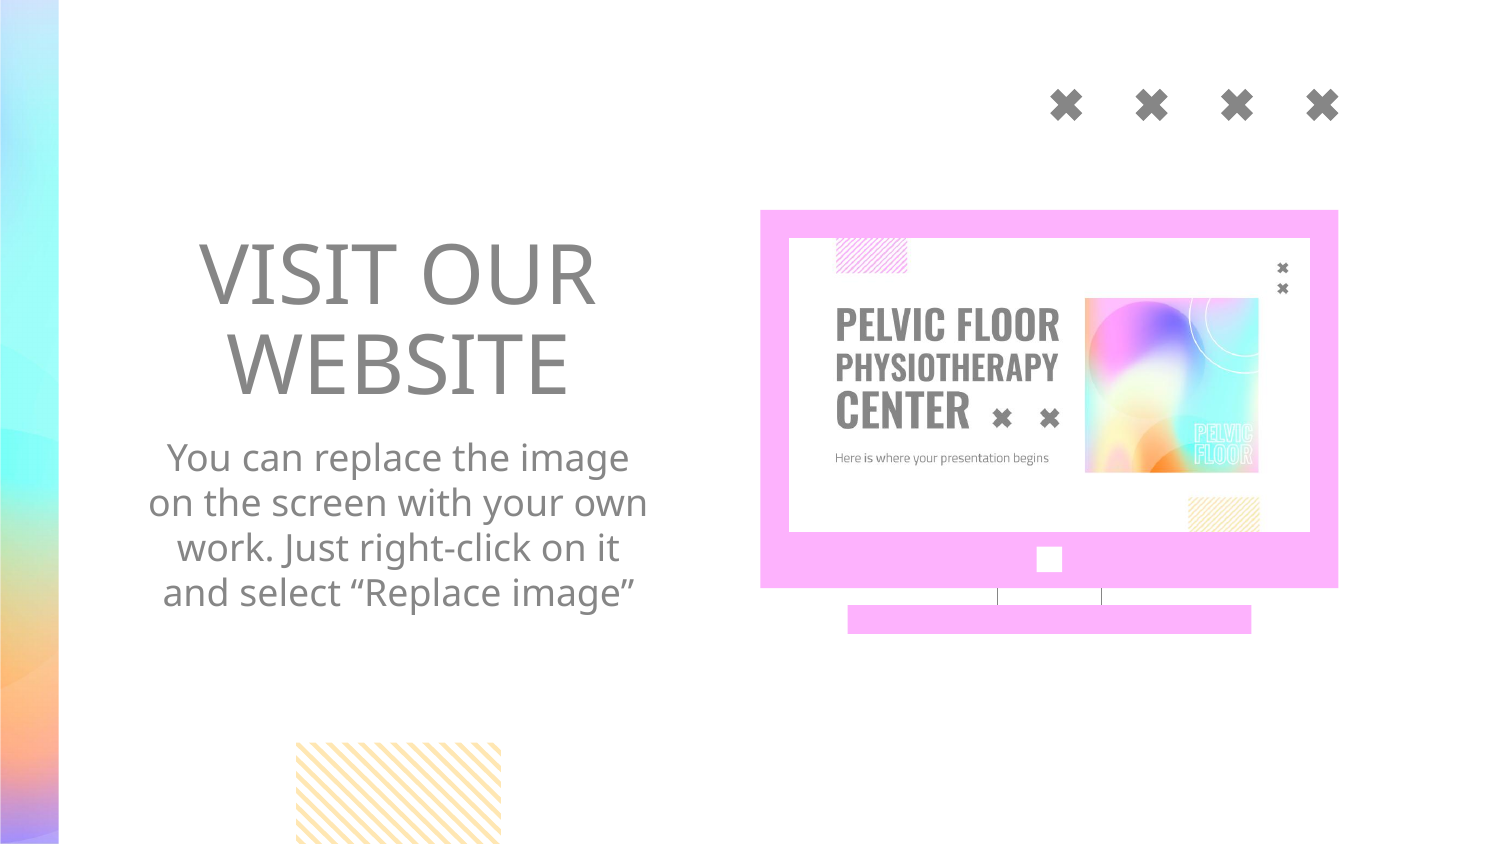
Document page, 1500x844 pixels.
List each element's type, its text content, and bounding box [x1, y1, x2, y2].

title VISIT OUR WEBSITE [127, 217, 670, 419]
subtitle You can replace the image on the screen with your own work. Just right-click on it and select “Replace image” [127, 419, 670, 617]
picture [0, 0, 59, 844]
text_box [760, 209, 1339, 635]
picture [788, 238, 1310, 532]
